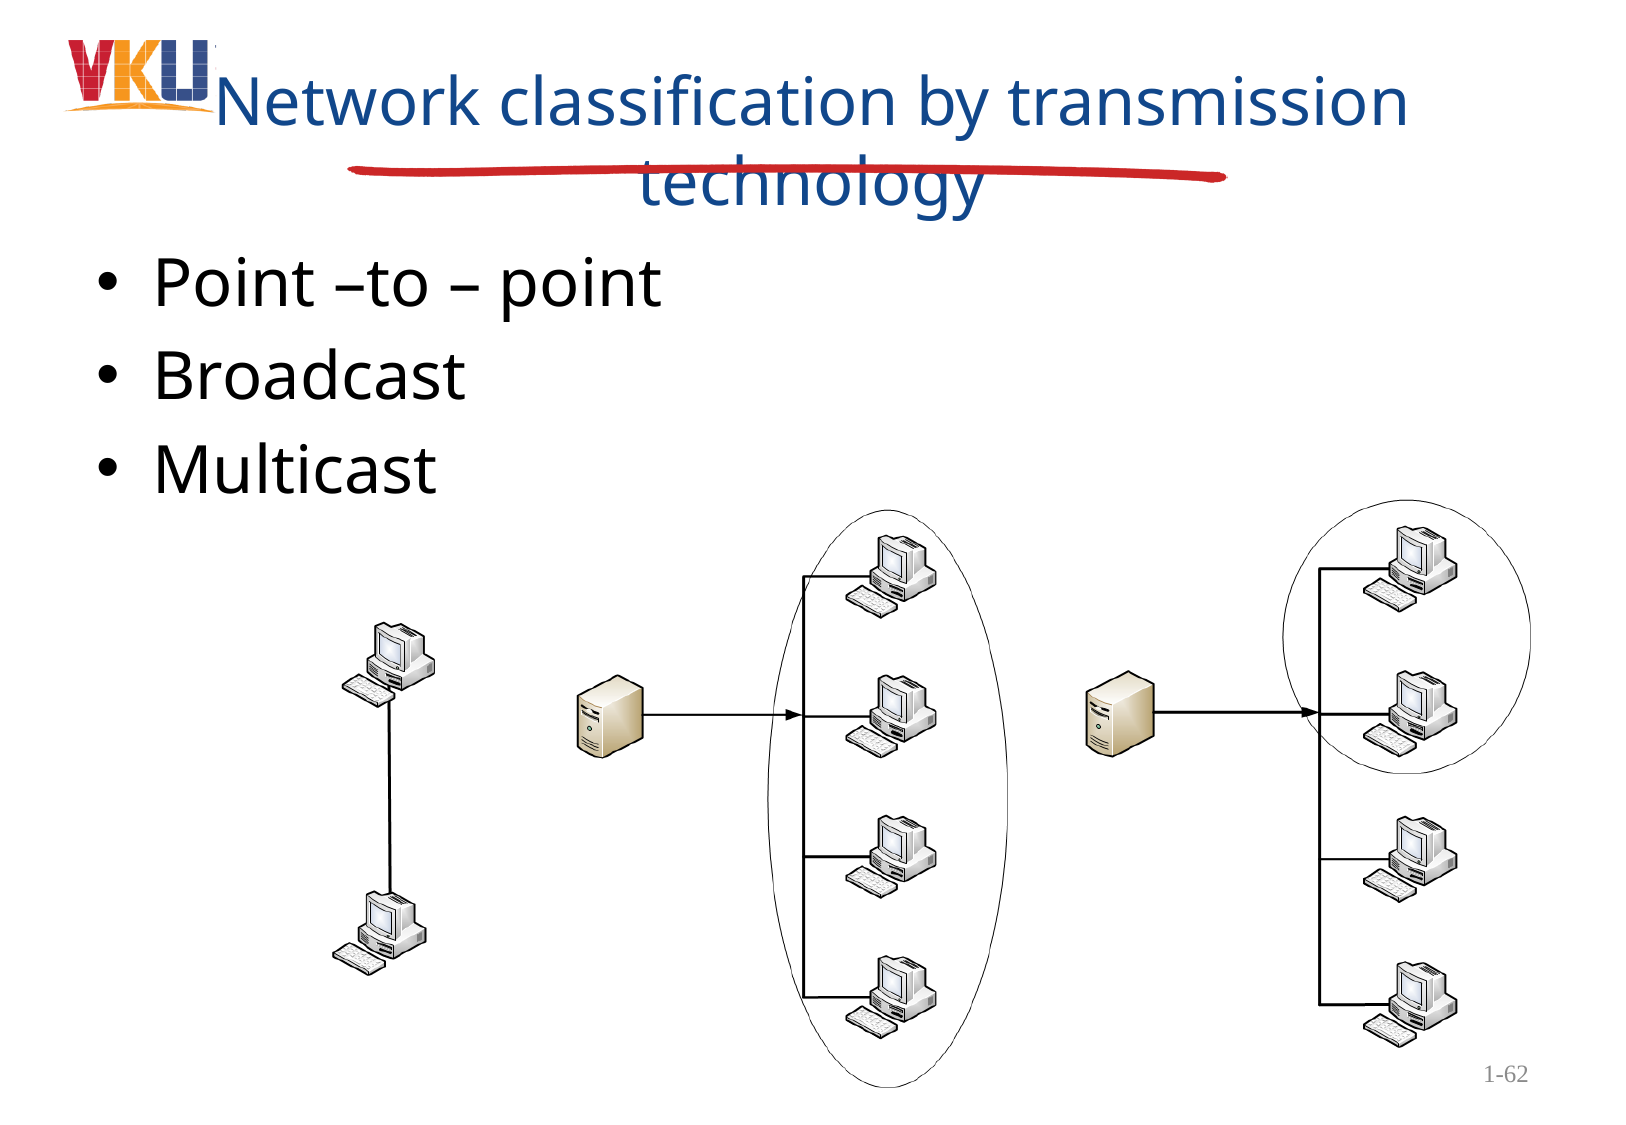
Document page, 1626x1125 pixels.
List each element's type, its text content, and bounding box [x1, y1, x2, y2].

picture [576, 509, 1008, 1088]
list Point –to – point Broadcast Multicast [81, 232, 1544, 1043]
picture [1085, 499, 1531, 1048]
slide_number 1-62 [1164, 1042, 1544, 1103]
picture [332, 620, 435, 977]
picture [54, 27, 222, 122]
title Network classification by transmission technology [81, 45, 1544, 232]
picture [343, 158, 1238, 188]
